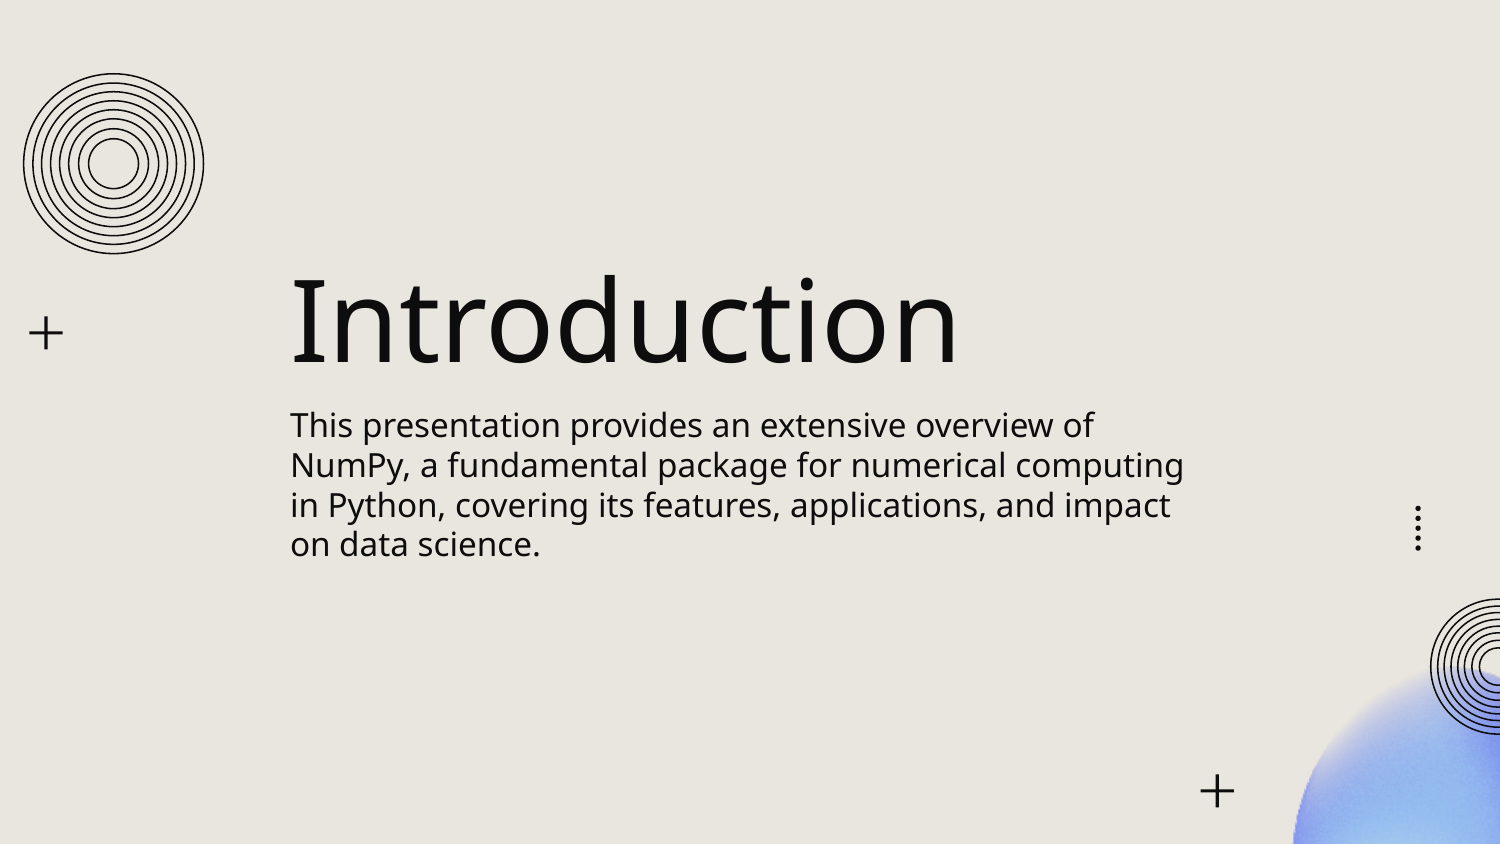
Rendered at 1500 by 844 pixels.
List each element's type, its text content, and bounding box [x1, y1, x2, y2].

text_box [0, 0, 602, 548]
subtitle This presentation provides an extensive overview of NumPy, a fundamental package for numerical computing in Python, covering its features, applications, and impact on data science. [275, 389, 1229, 639]
title Introduction [602, 203, 1229, 389]
